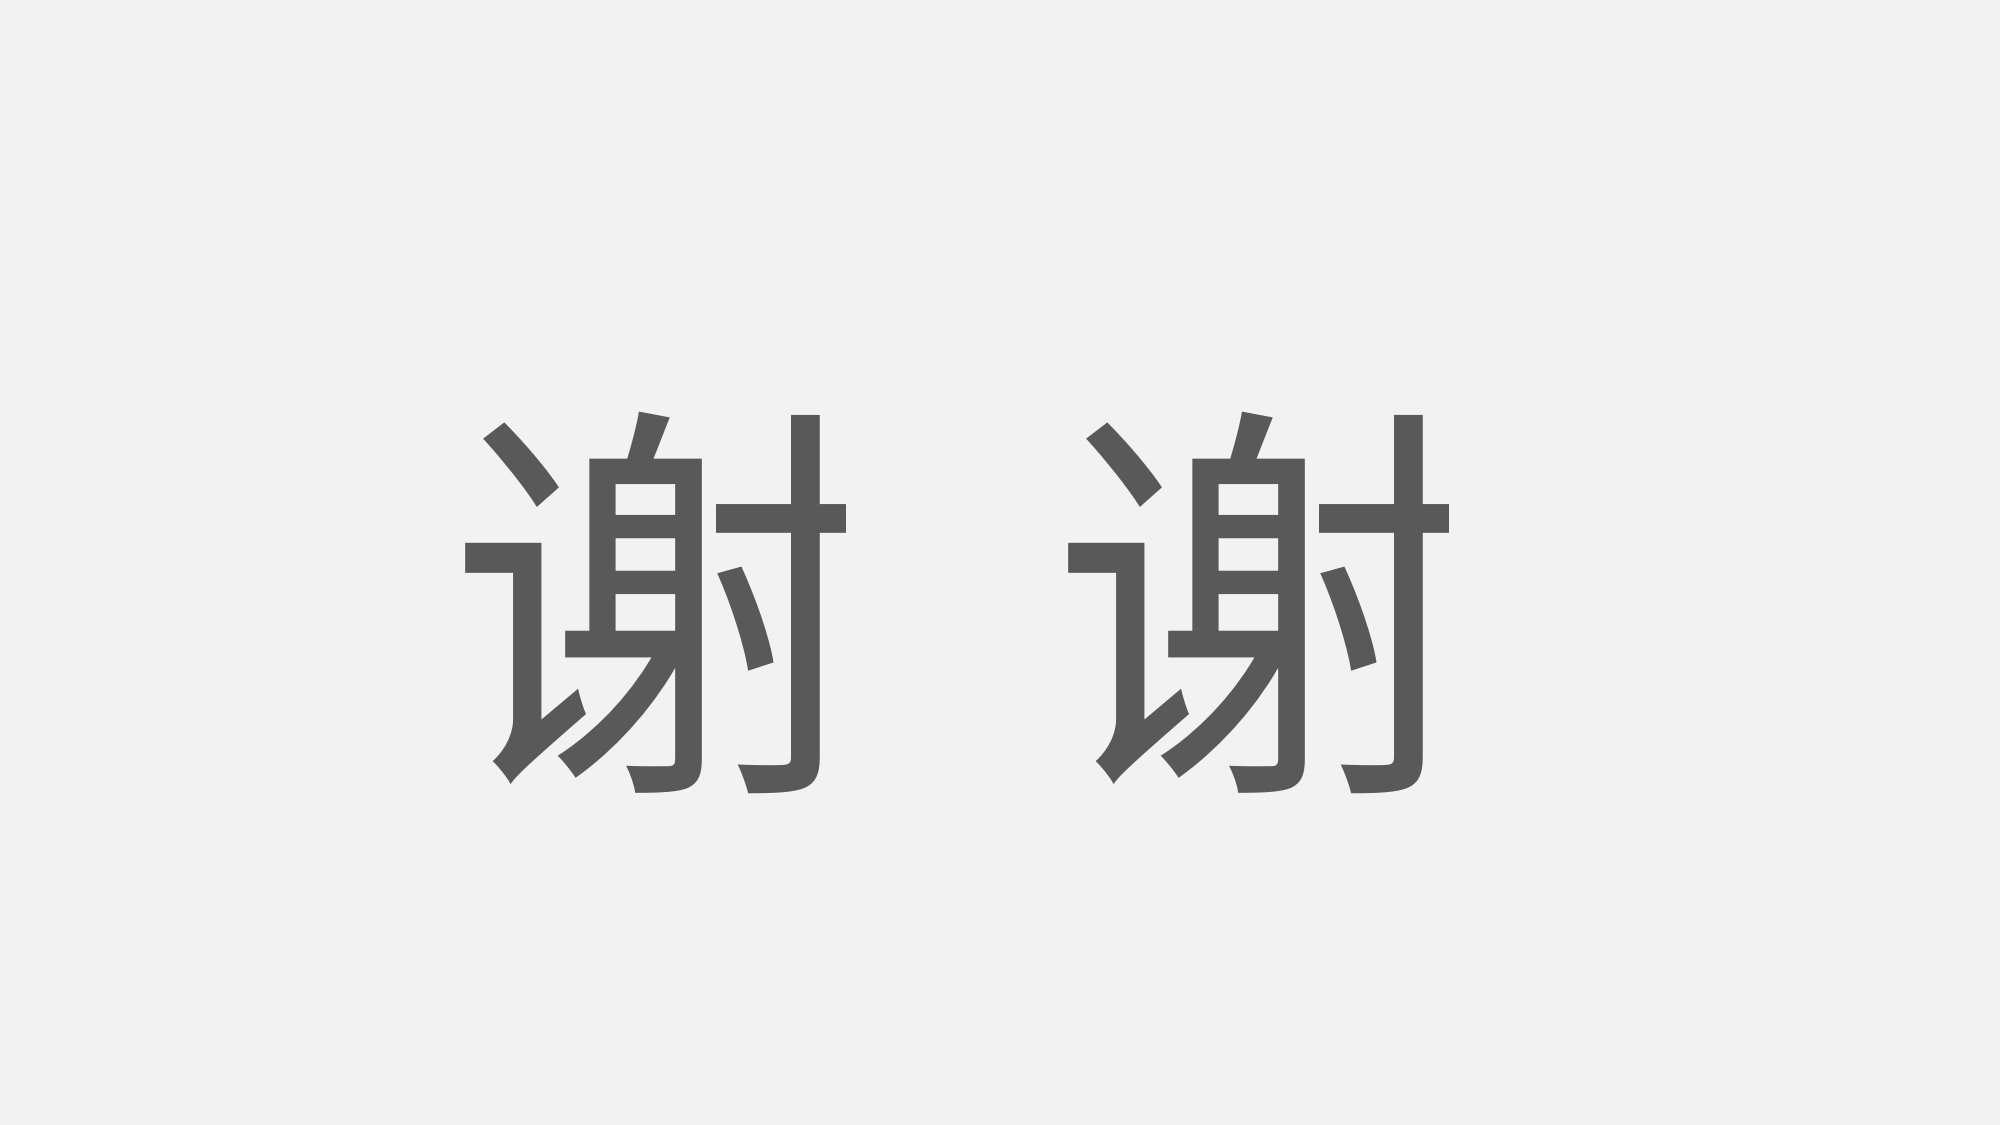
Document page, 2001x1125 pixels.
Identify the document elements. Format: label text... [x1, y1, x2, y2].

text_box 谢 谢 [431, 338, 1569, 854]
